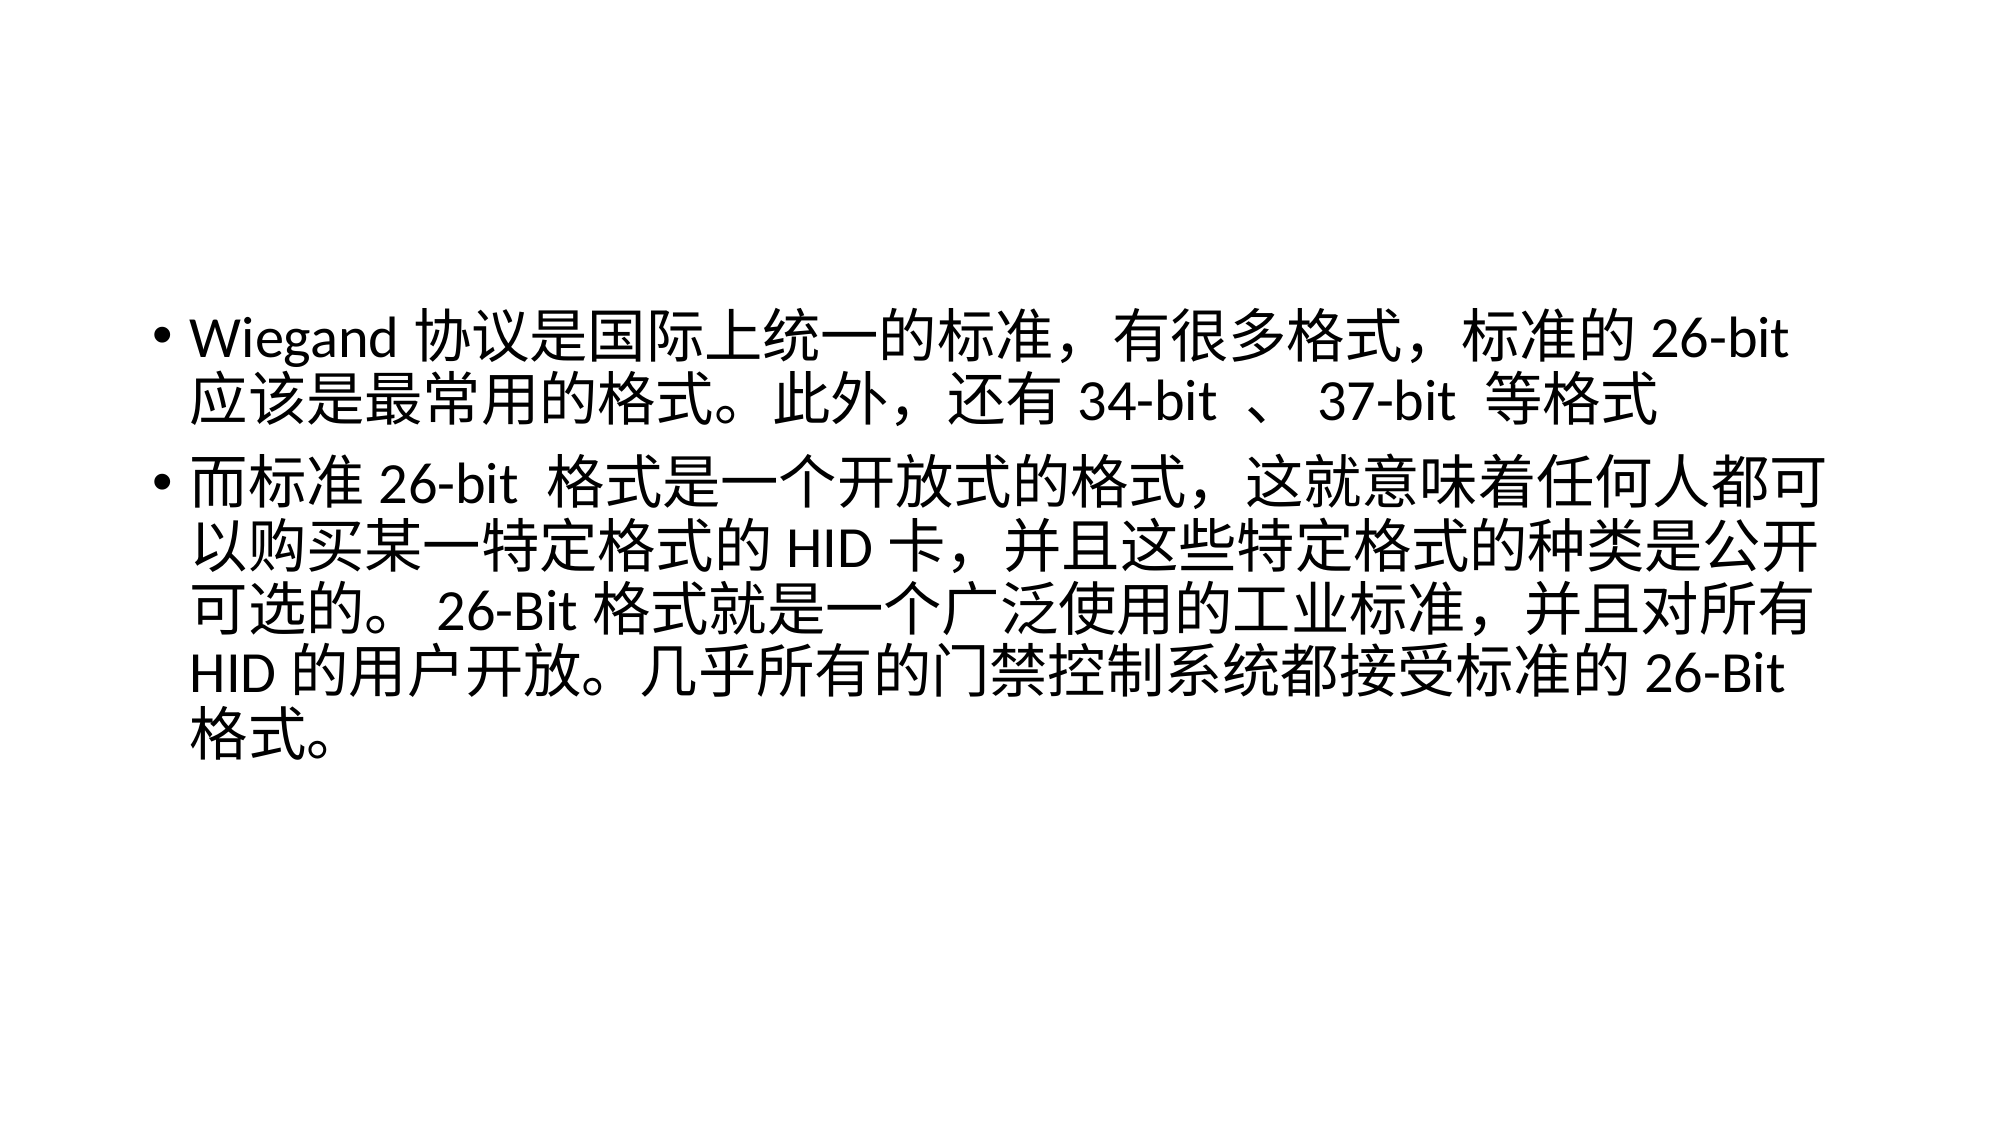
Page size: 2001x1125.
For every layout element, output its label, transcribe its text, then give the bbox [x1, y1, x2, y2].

list Wiegand协议是国际上统一的标准，有很多格式，标准的26-bit 应该是最常用的格式。此外，还有34-bit 、37-bit 等格式 而标准26-bit 格式是一个开放式的格式，这就意味着任何人都可以购买某一特定格式的HID卡，并且这些特定格式的种类是公开可选的。26-Bit格式就是一个广泛使用的工业标准，并且对所有HID的用户开放。几乎所有的门禁控制系统都接受标准的26-Bit格式。 [137, 299, 1863, 1014]
